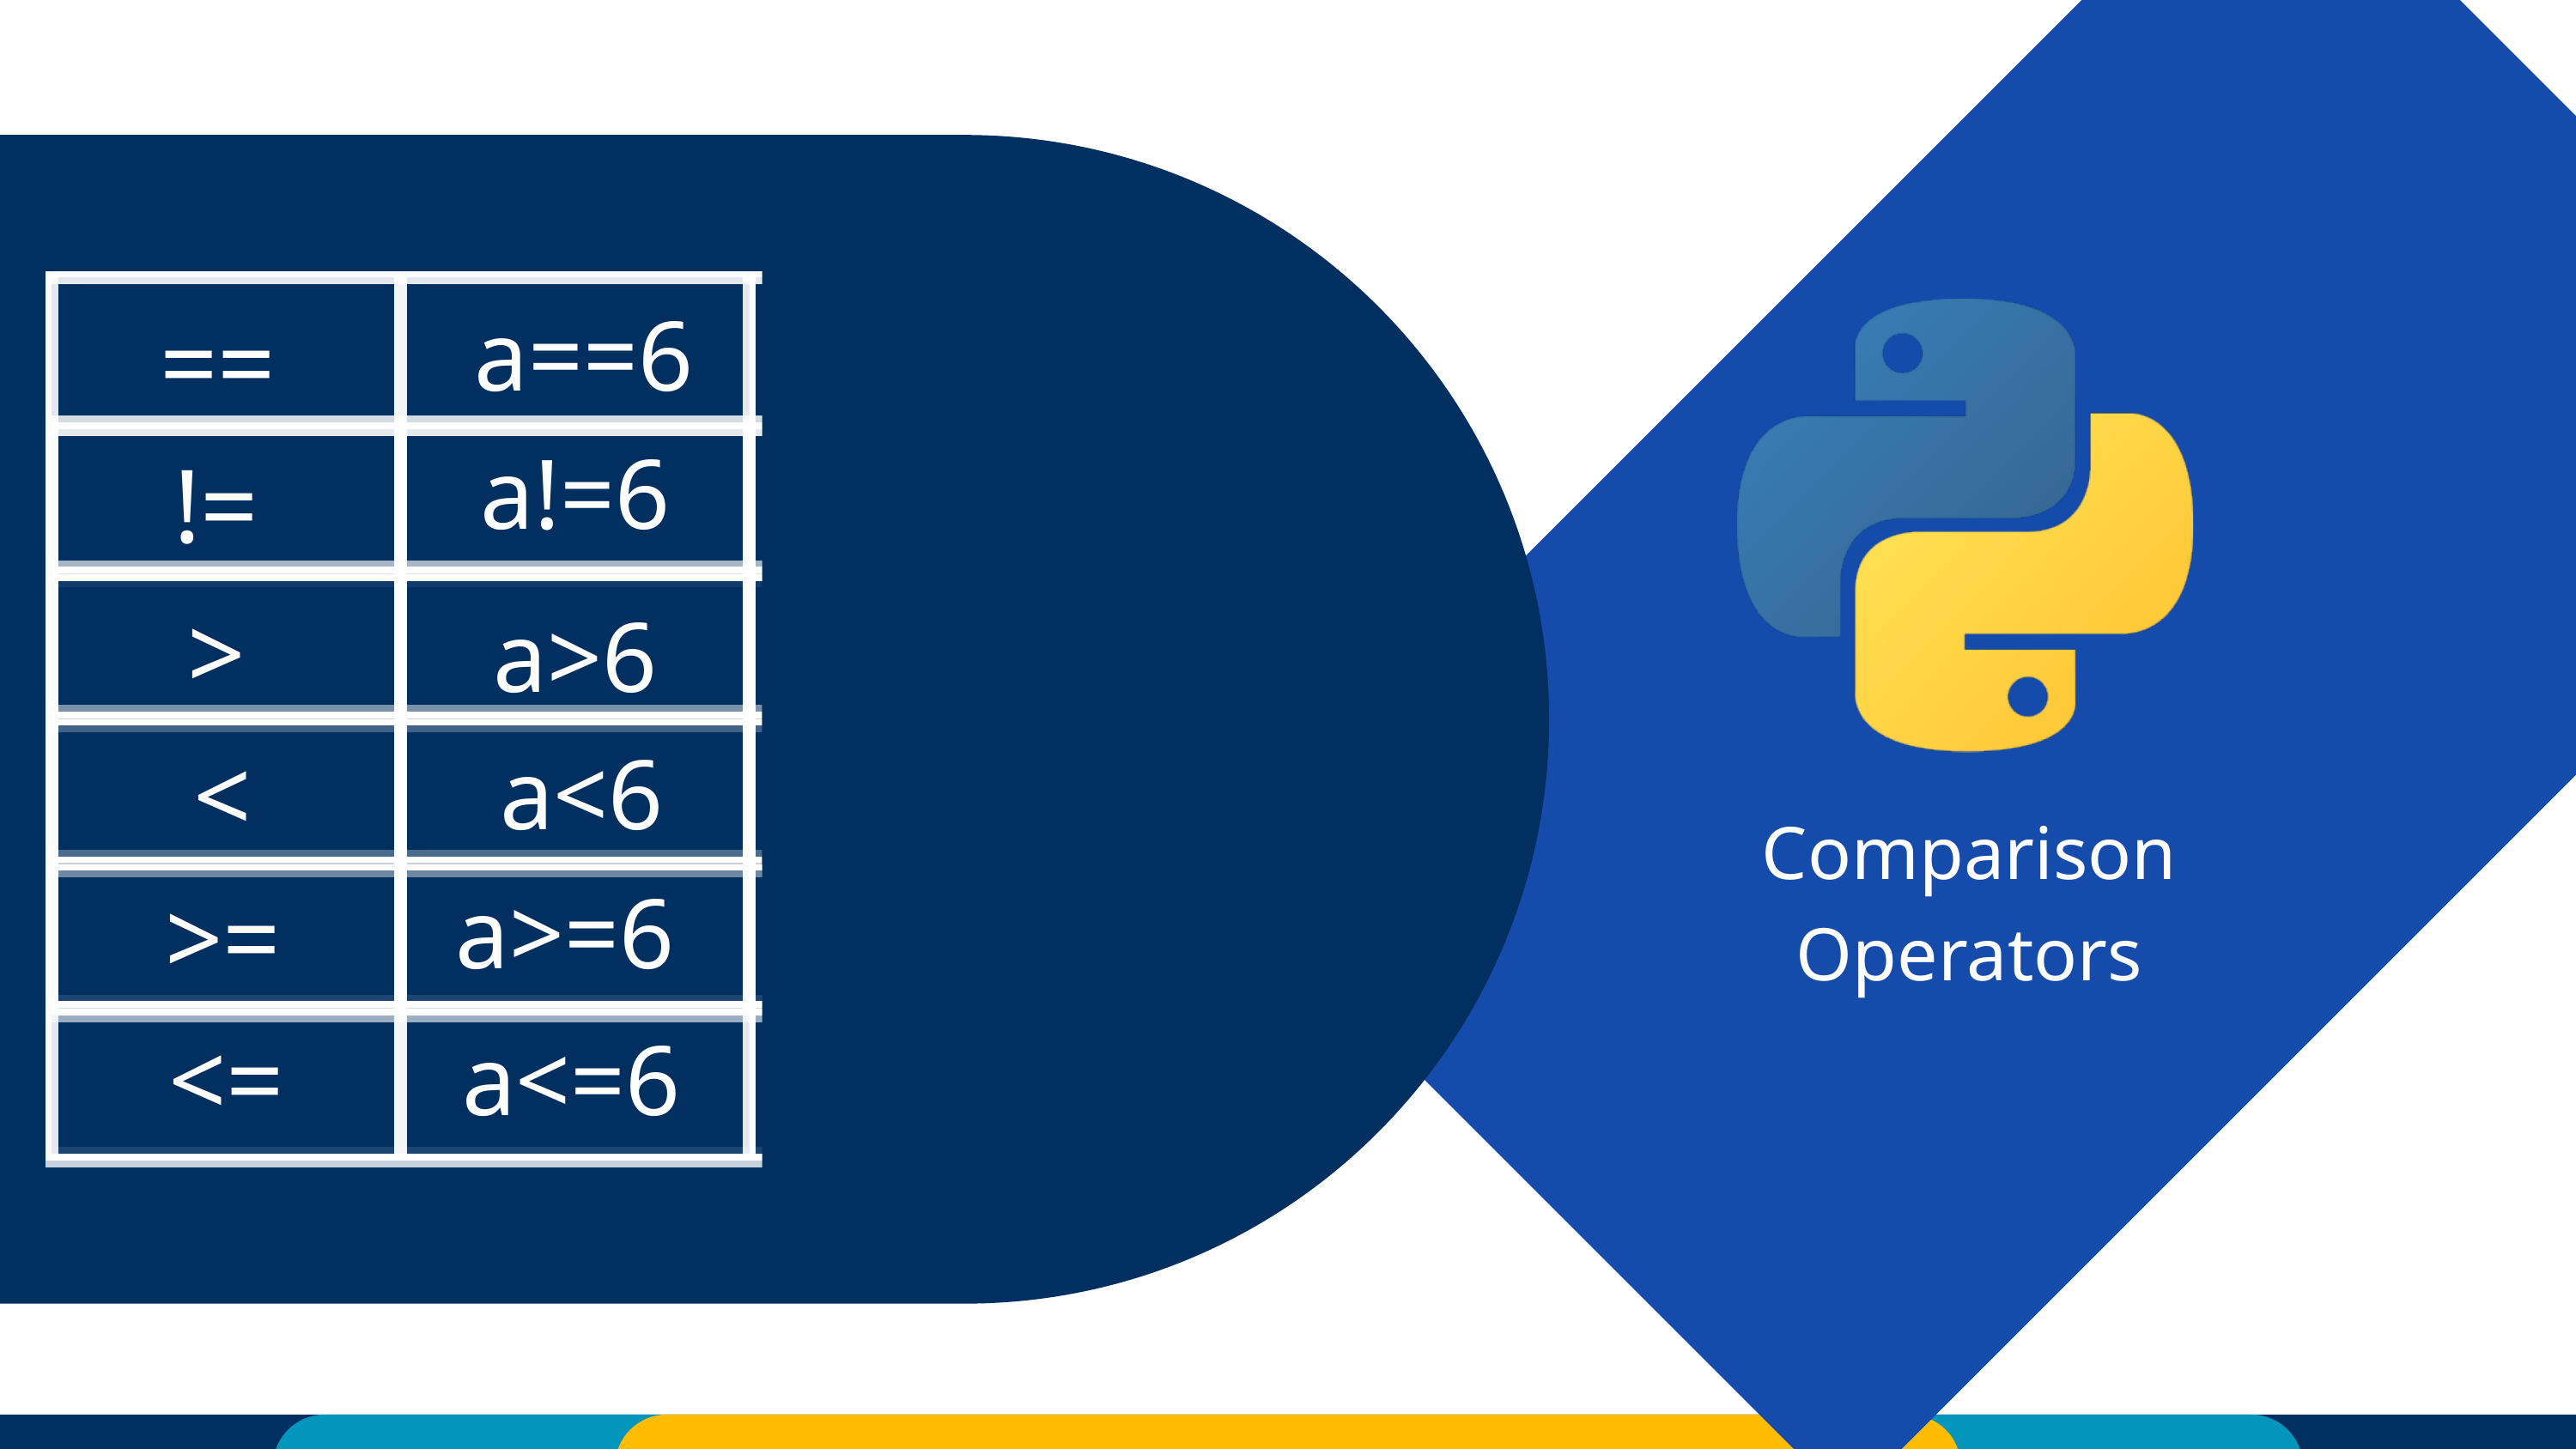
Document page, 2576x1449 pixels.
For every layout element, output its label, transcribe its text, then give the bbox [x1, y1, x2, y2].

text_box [0, 1414, 270, 1449]
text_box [1964, 1414, 2304, 1449]
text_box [0, 134, 1550, 1304]
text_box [615, 1414, 1961, 1449]
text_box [2306, 1414, 2576, 1449]
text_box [272, 1414, 612, 1449]
text_box [1553, 0, 2576, 1411]
text_box [1737, 299, 2194, 753]
text_box Comparison Operators [1737, 792, 2202, 996]
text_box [45, 271, 1105, 1167]
